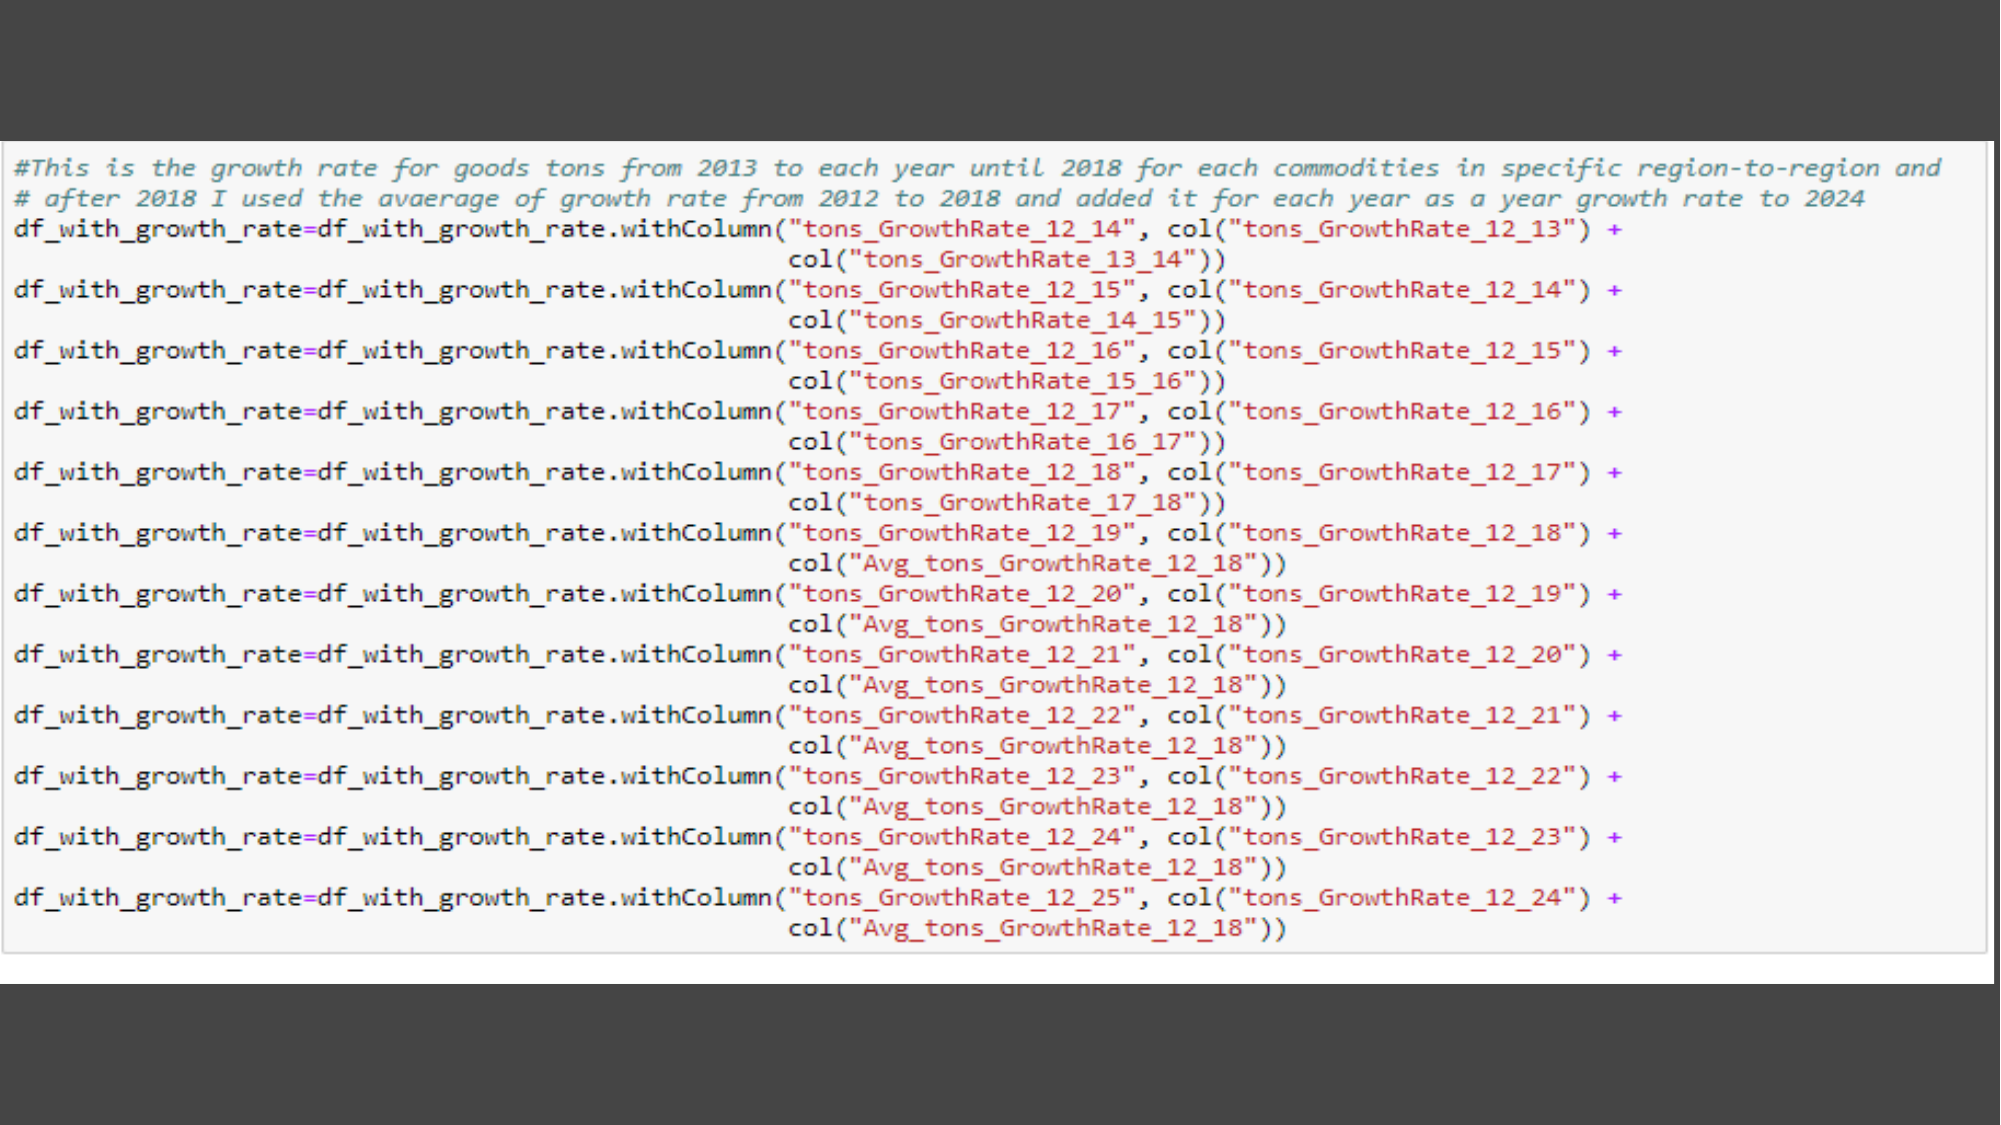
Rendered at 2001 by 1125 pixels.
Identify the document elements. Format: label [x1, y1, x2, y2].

picture [0, 141, 1995, 984]
